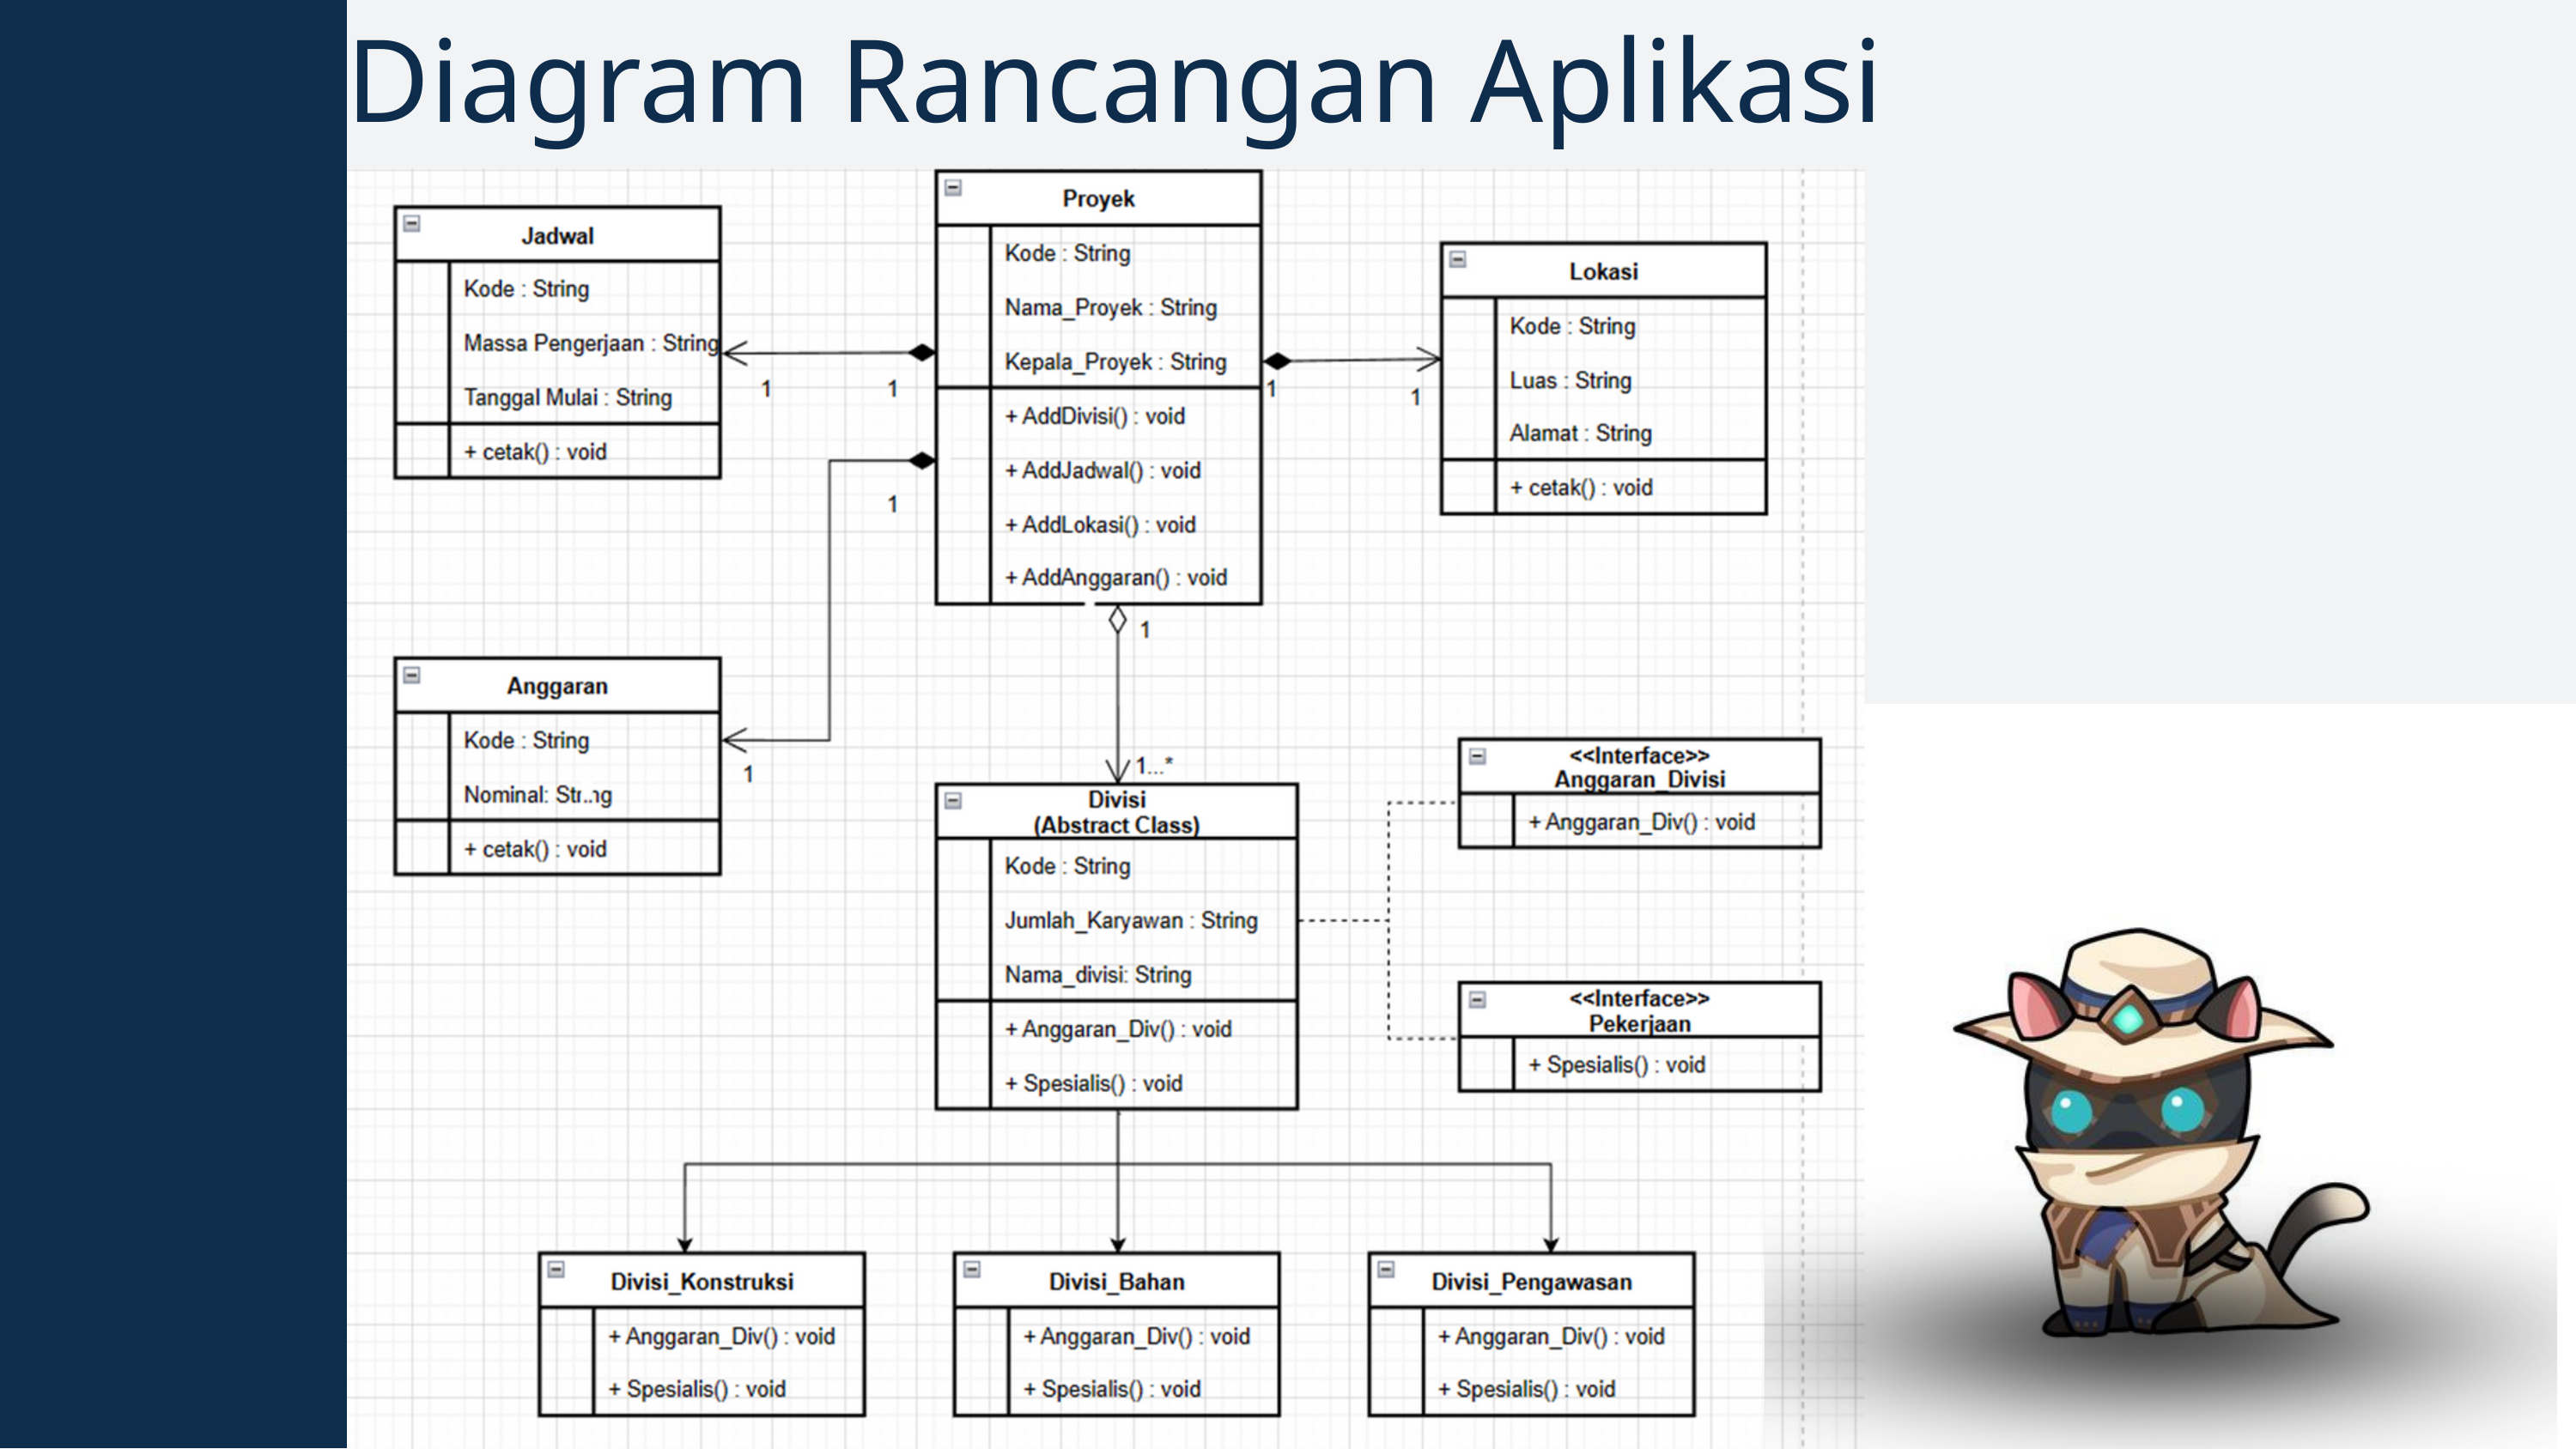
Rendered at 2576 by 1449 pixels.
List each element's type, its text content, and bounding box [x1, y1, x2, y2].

text_box [354, 168, 1865, 1449]
text_box [1764, 1136, 2558, 1449]
text_box [1865, 704, 2576, 1449]
text_box Diagram Rancangan Aplikasi [354, 8, 2287, 146]
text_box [0, 0, 348, 1449]
